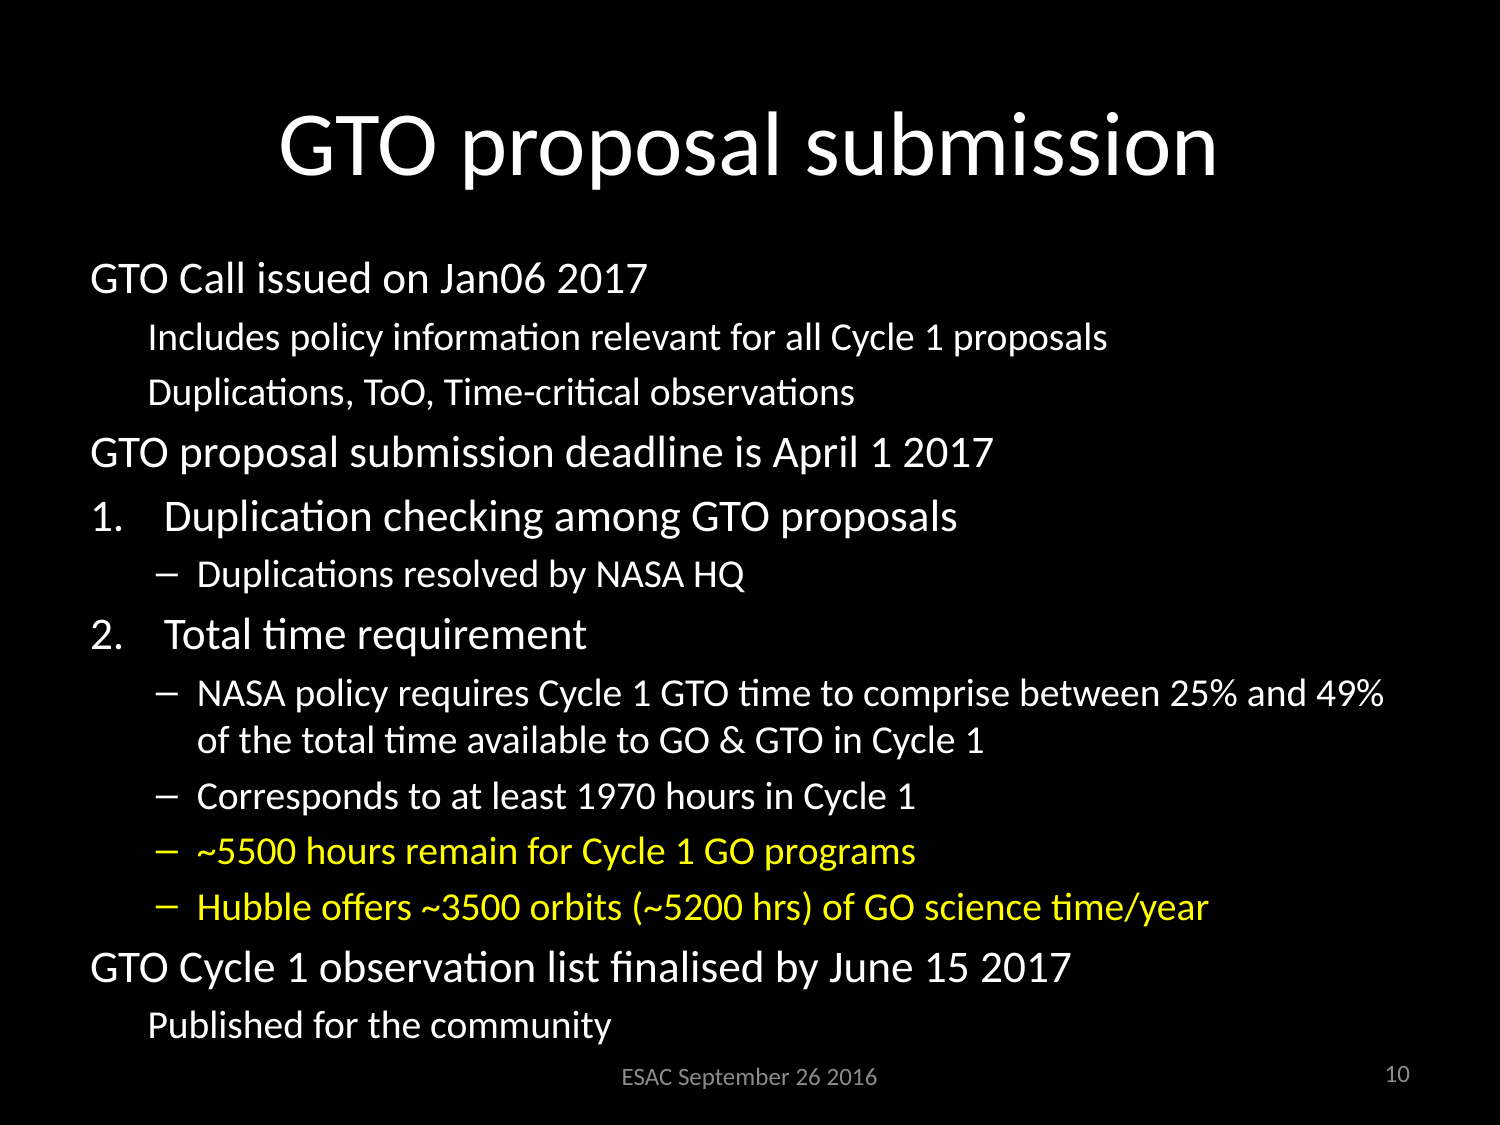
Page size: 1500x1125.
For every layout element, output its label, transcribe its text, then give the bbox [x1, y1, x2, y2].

slide_number 10 [1074, 1042, 1425, 1103]
title GTO proposal submission [75, 45, 1425, 233]
footer ESAC September 26 2016 [512, 1045, 988, 1106]
list GTO Call issued on Jan06 2017 Includes policy information relevant for all Cycle 1 proposals Duplications, ToO, Time-critical observations GTO proposal submission deadline is April 1 2017 Duplication checking among GTO proposals Duplications resolved by NASA HQ Total time requirement NASA policy requires Cycle 1 GTO time to comprise between 25% and 49% of the total time available to GO & GTO in Cycle 1 Corresponds to at least 1970 hours in Cycle 1 ~5500 hours remain for Cycle 1 GO programs Hubble offers ~3500 orbits (~5200 hrs) of GO science time/year GTO Cycle 1 observation list finalised by June 15 2017 Published for the community [75, 240, 1425, 1059]
